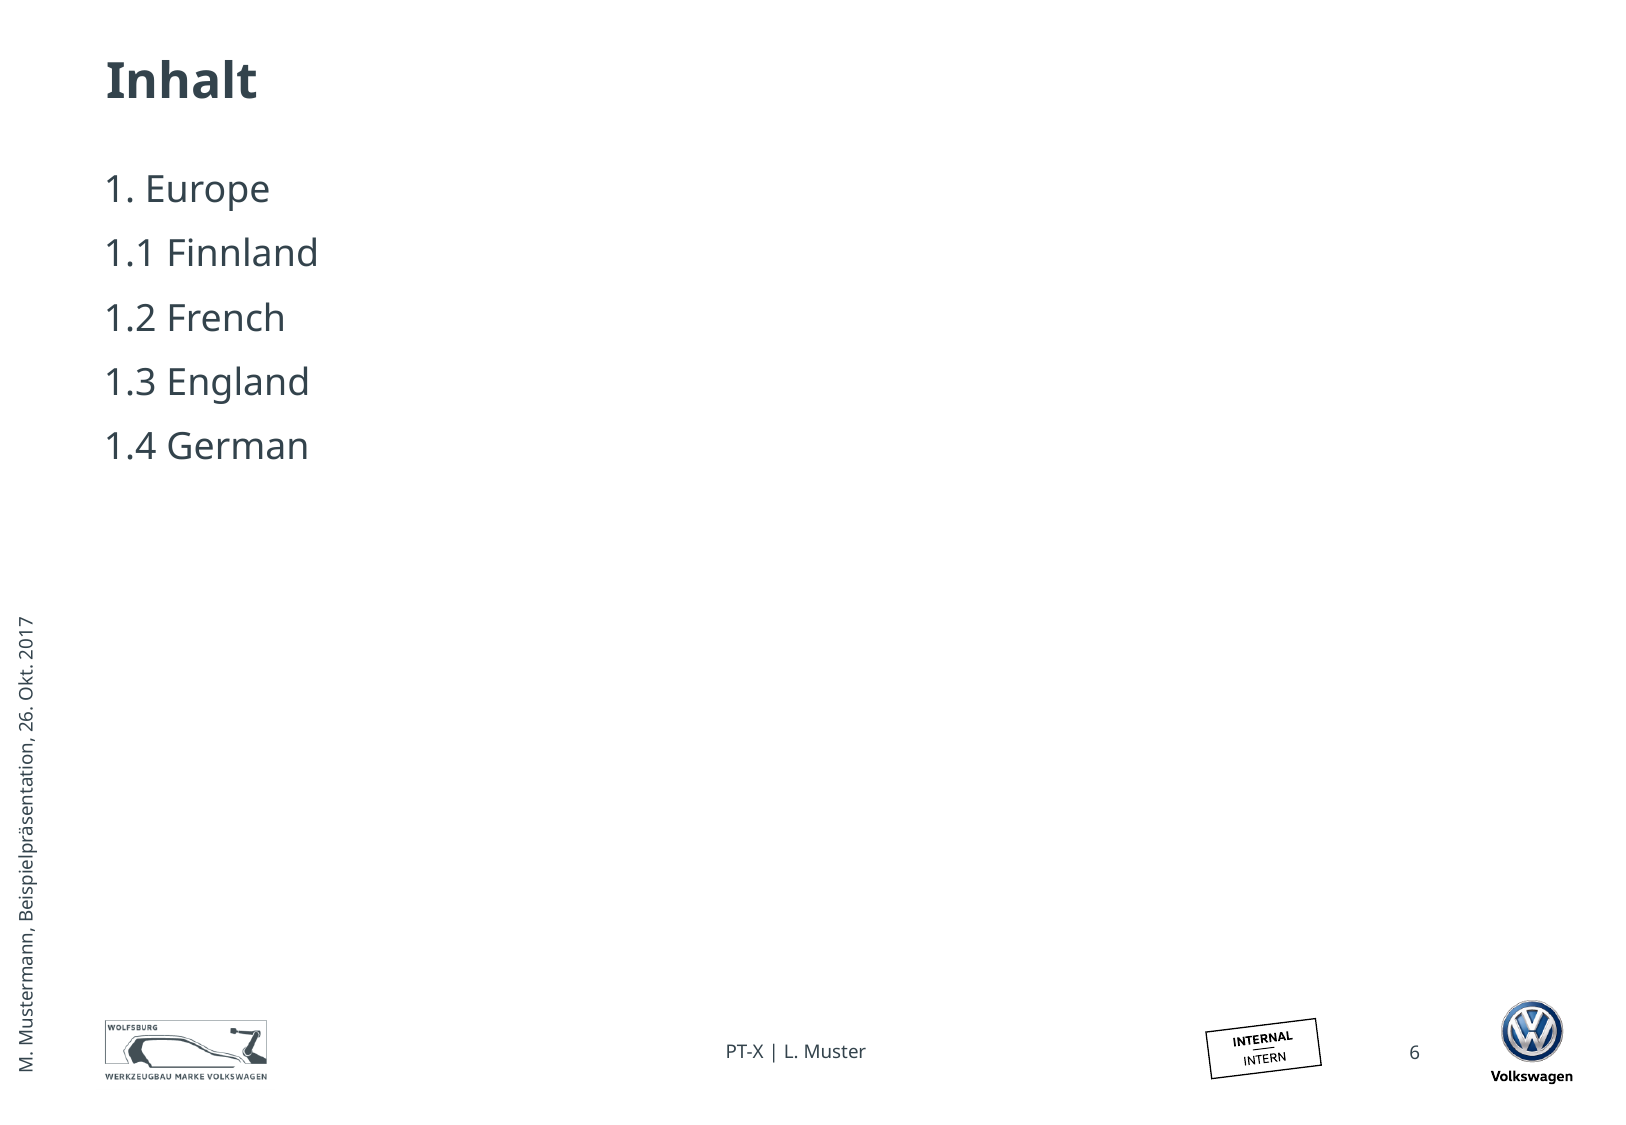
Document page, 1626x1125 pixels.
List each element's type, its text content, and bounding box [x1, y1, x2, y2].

picture [1495, 994, 1569, 1068]
title Inhalt [106, 47, 1502, 195]
list 1. Europe 1.1 Finnland 1.2 French 1.3 England 1.4 German [103, 160, 1499, 958]
picture [96, 1010, 275, 1092]
